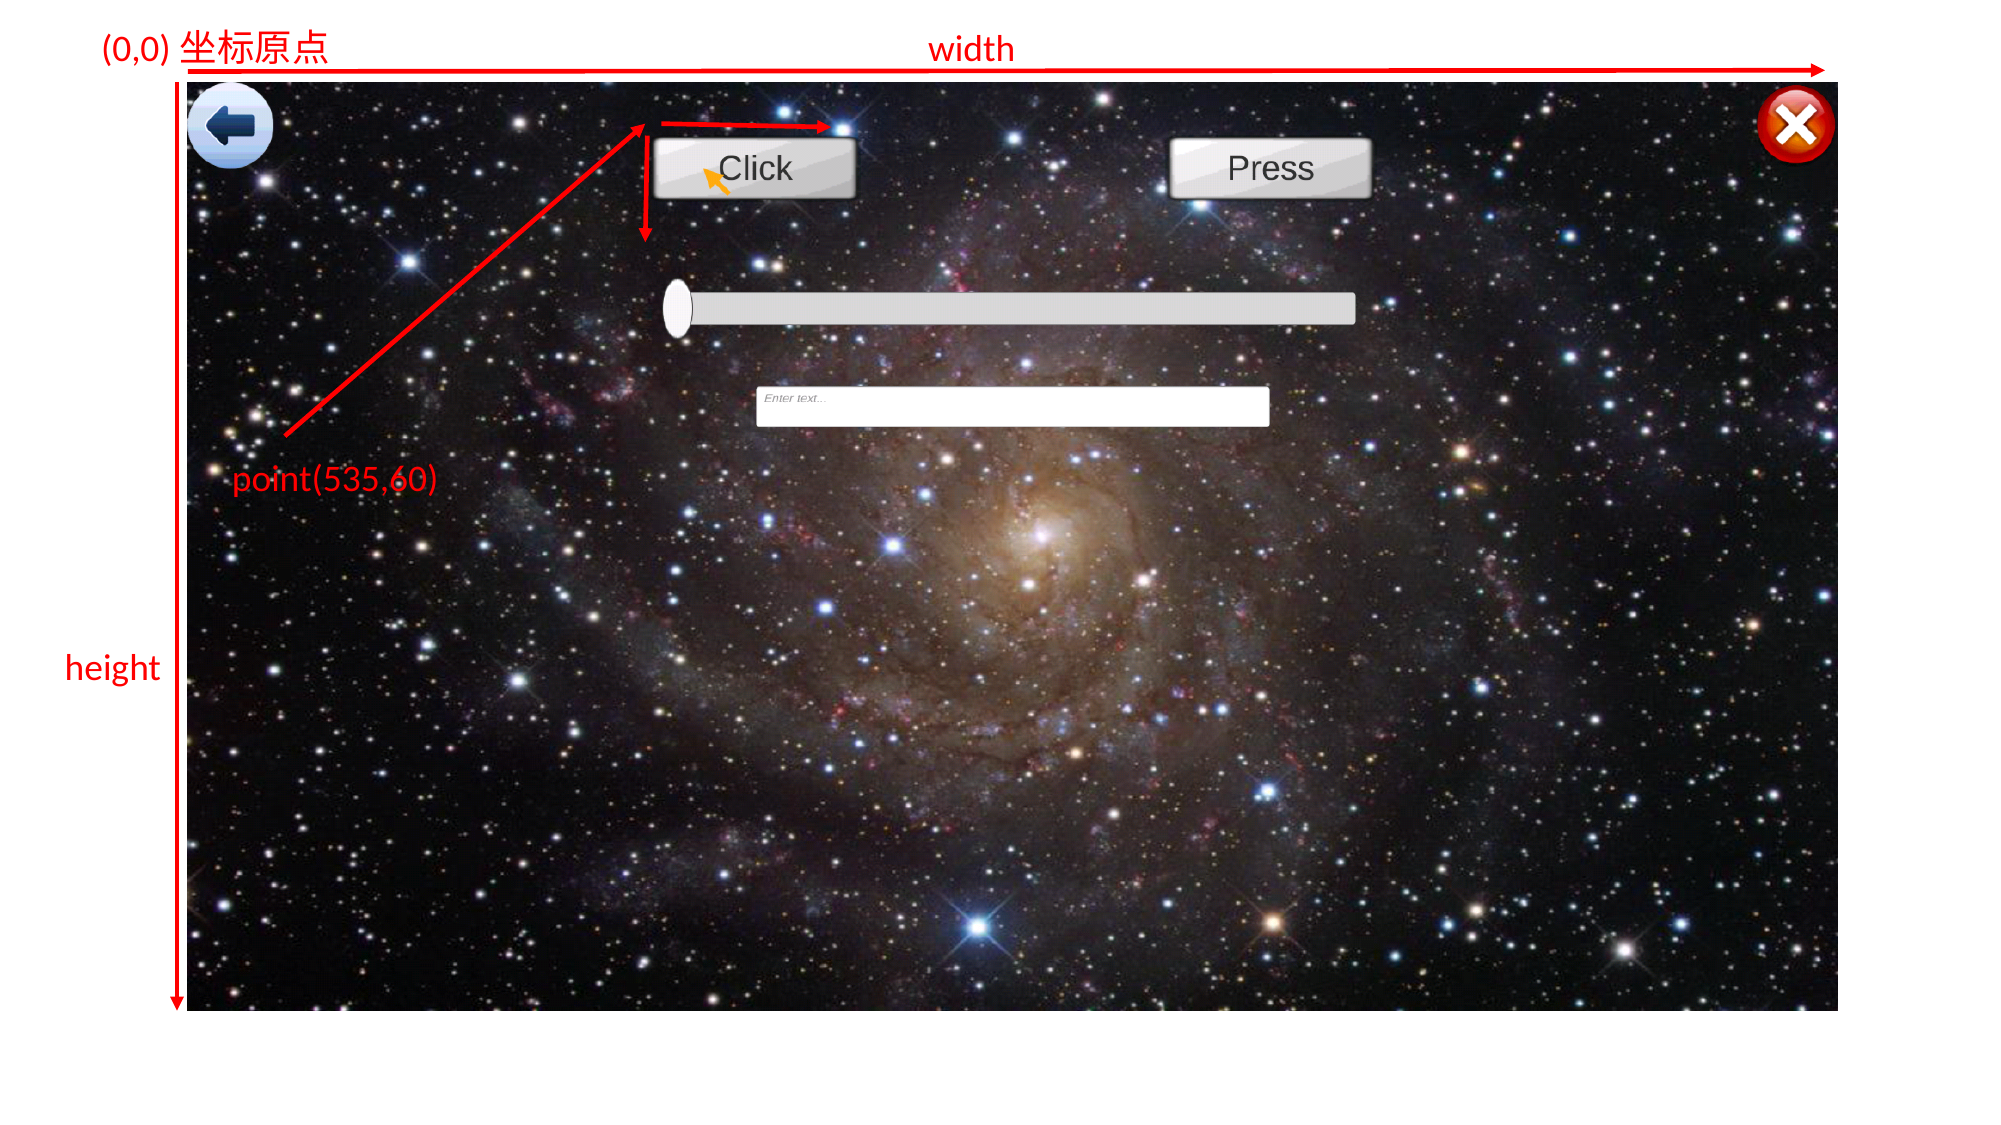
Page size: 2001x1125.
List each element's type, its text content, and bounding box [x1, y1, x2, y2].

text_box width [913, 72, 1031, 77]
text_box (0,0)坐标原点 [86, 16, 345, 77]
picture [187, 82, 1838, 1011]
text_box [661, 123, 832, 128]
text_box height [49, 635, 176, 695]
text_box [284, 123, 646, 437]
text_box width [913, 16, 1031, 70]
